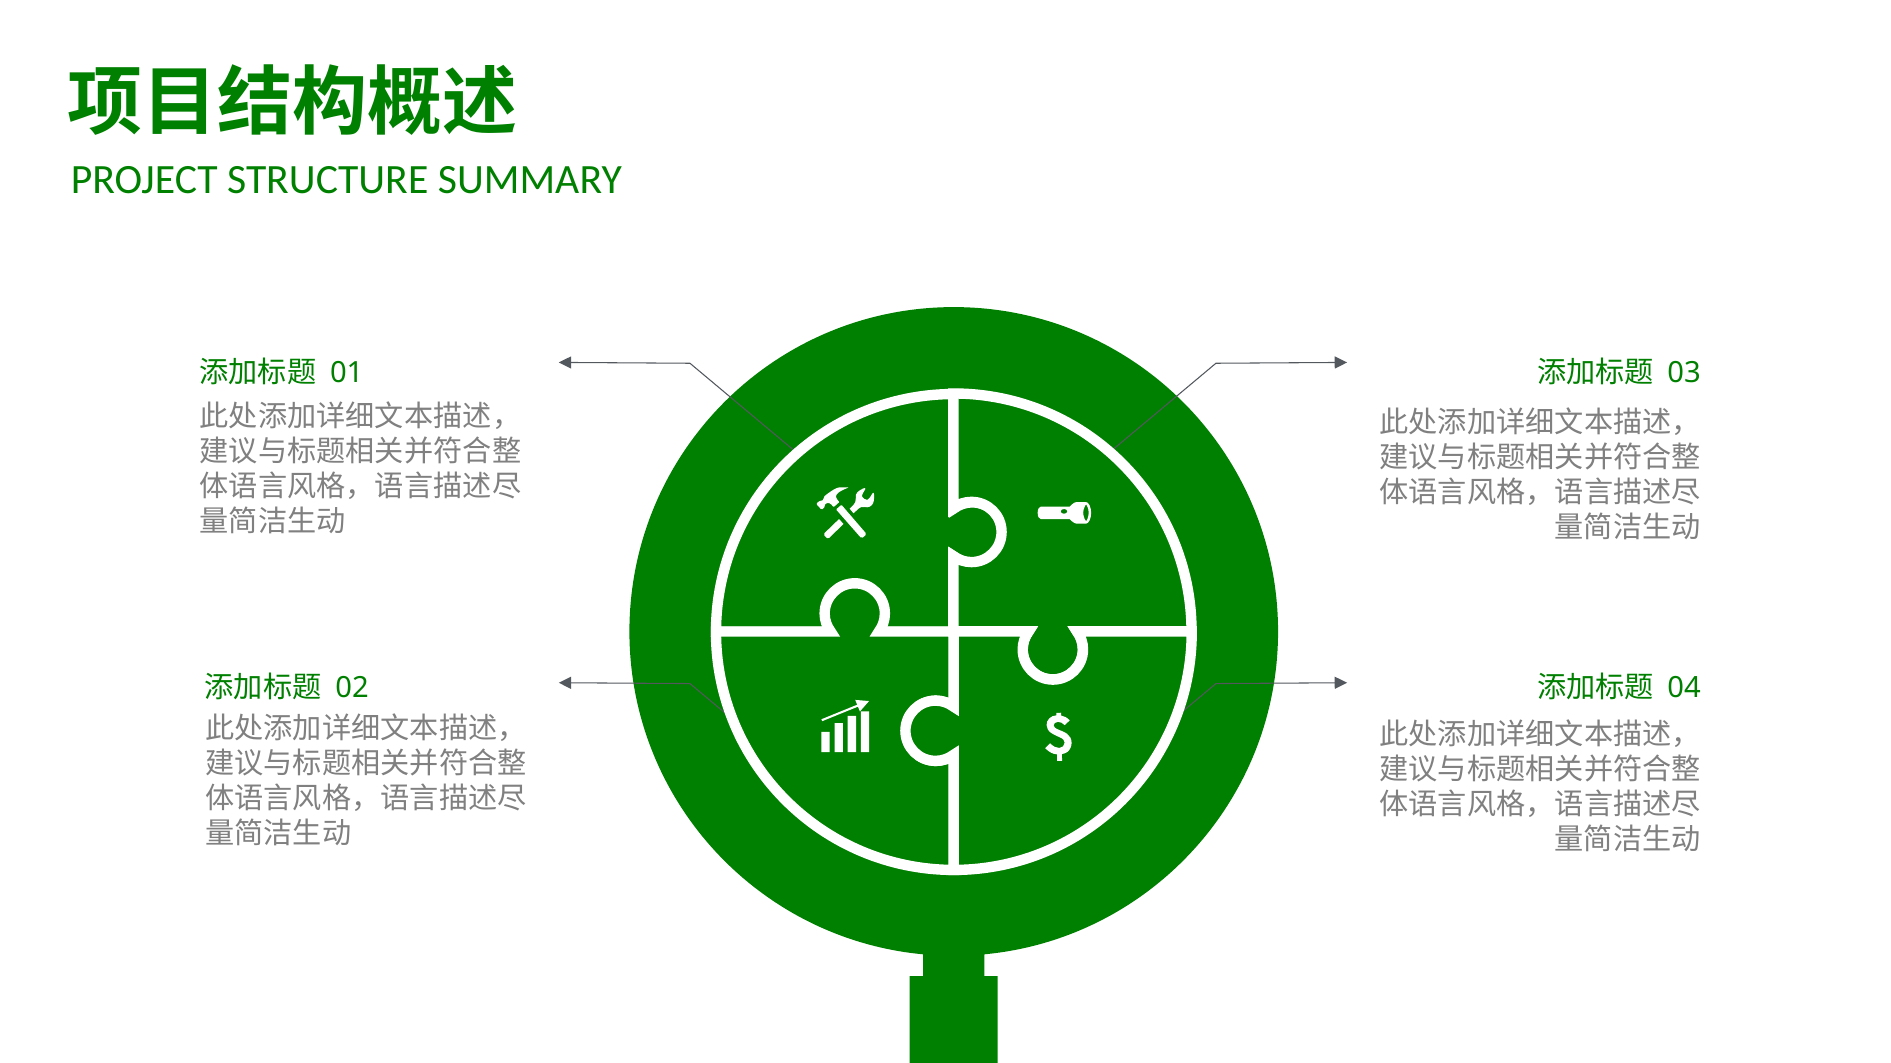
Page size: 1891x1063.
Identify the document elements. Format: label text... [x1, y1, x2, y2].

text_box [580, 682, 708, 747]
text_box [1183, 362, 1327, 426]
text_box 此处添加详细文本描述，建议与标题相关并符合整体语言风格，语言描述尽量简洁生动 [1360, 715, 1702, 856]
text_box [580, 362, 724, 426]
text_box [641, 719, 708, 844]
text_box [50, 45, 662, 203]
text_box 此处添加详细文本描述，建议与标题相关并符合整体语言风格，语言描述尽量简洁生动 [1354, 403, 1701, 544]
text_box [715, 582, 948, 871]
text_box 添加标题 01 [199, 348, 580, 397]
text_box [905, 631, 1192, 871]
text_box 添加标题 03 [1327, 348, 1701, 397]
text_box [736, 307, 1171, 391]
text_box 添加标题 04 [1327, 663, 1701, 713]
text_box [715, 393, 951, 582]
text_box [953, 393, 1192, 630]
text_box 此处添加详细文本描述，建议与标题相关并符合整体语言风格，语言描述尽量简洁生动 [205, 709, 547, 850]
text_box [1198, 682, 1327, 746]
text_box [745, 880, 1163, 1063]
text_box 此处添加详细文本描述，建议与标题相关并符合整体语言风格，语言描述尽量简洁生动 [199, 396, 547, 537]
text_box 添加标题 02 [204, 663, 580, 713]
text_box [1198, 718, 1267, 845]
text_box [629, 424, 708, 697]
text_box [1198, 424, 1279, 697]
